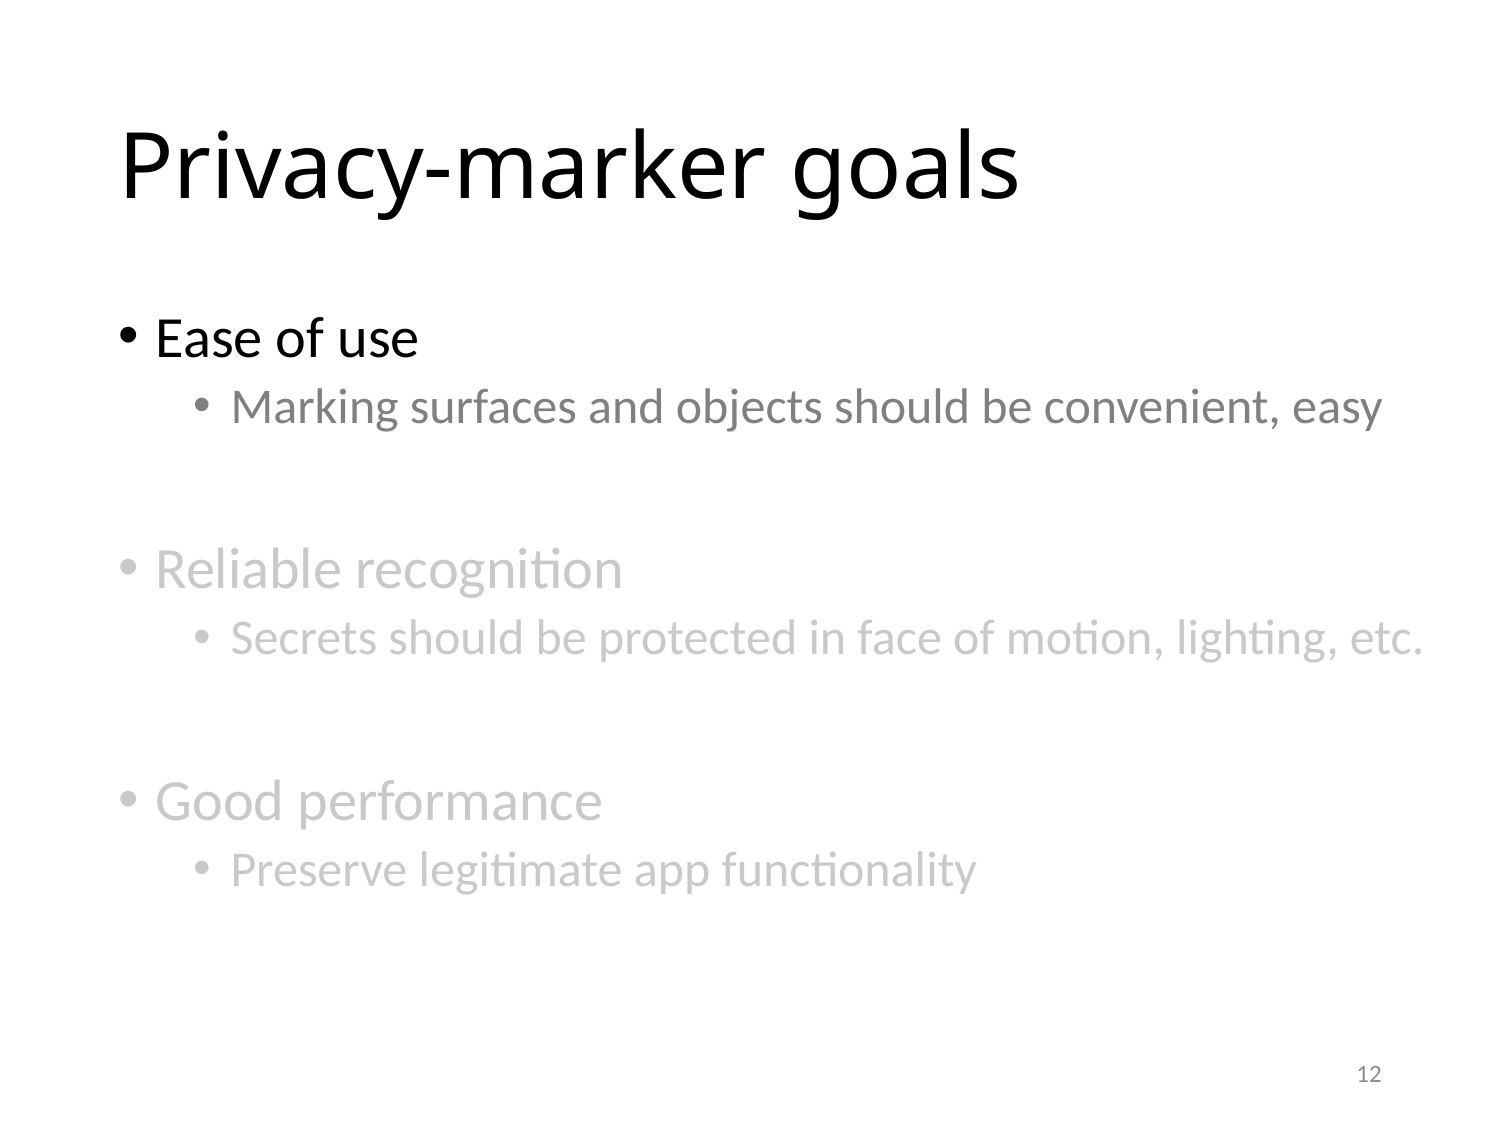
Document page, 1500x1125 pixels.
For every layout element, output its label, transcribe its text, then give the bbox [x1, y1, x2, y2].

list Ease of use Marking surfaces and objects should be convenient, easy Reliable recognition Secrets should be protected in face of motion, lighting, etc. Good performance Preserve legitimate app functionality [103, 299, 1467, 1014]
title Privacy-marker goals [103, 59, 1397, 278]
slide_number 12 [1059, 1042, 1397, 1103]
